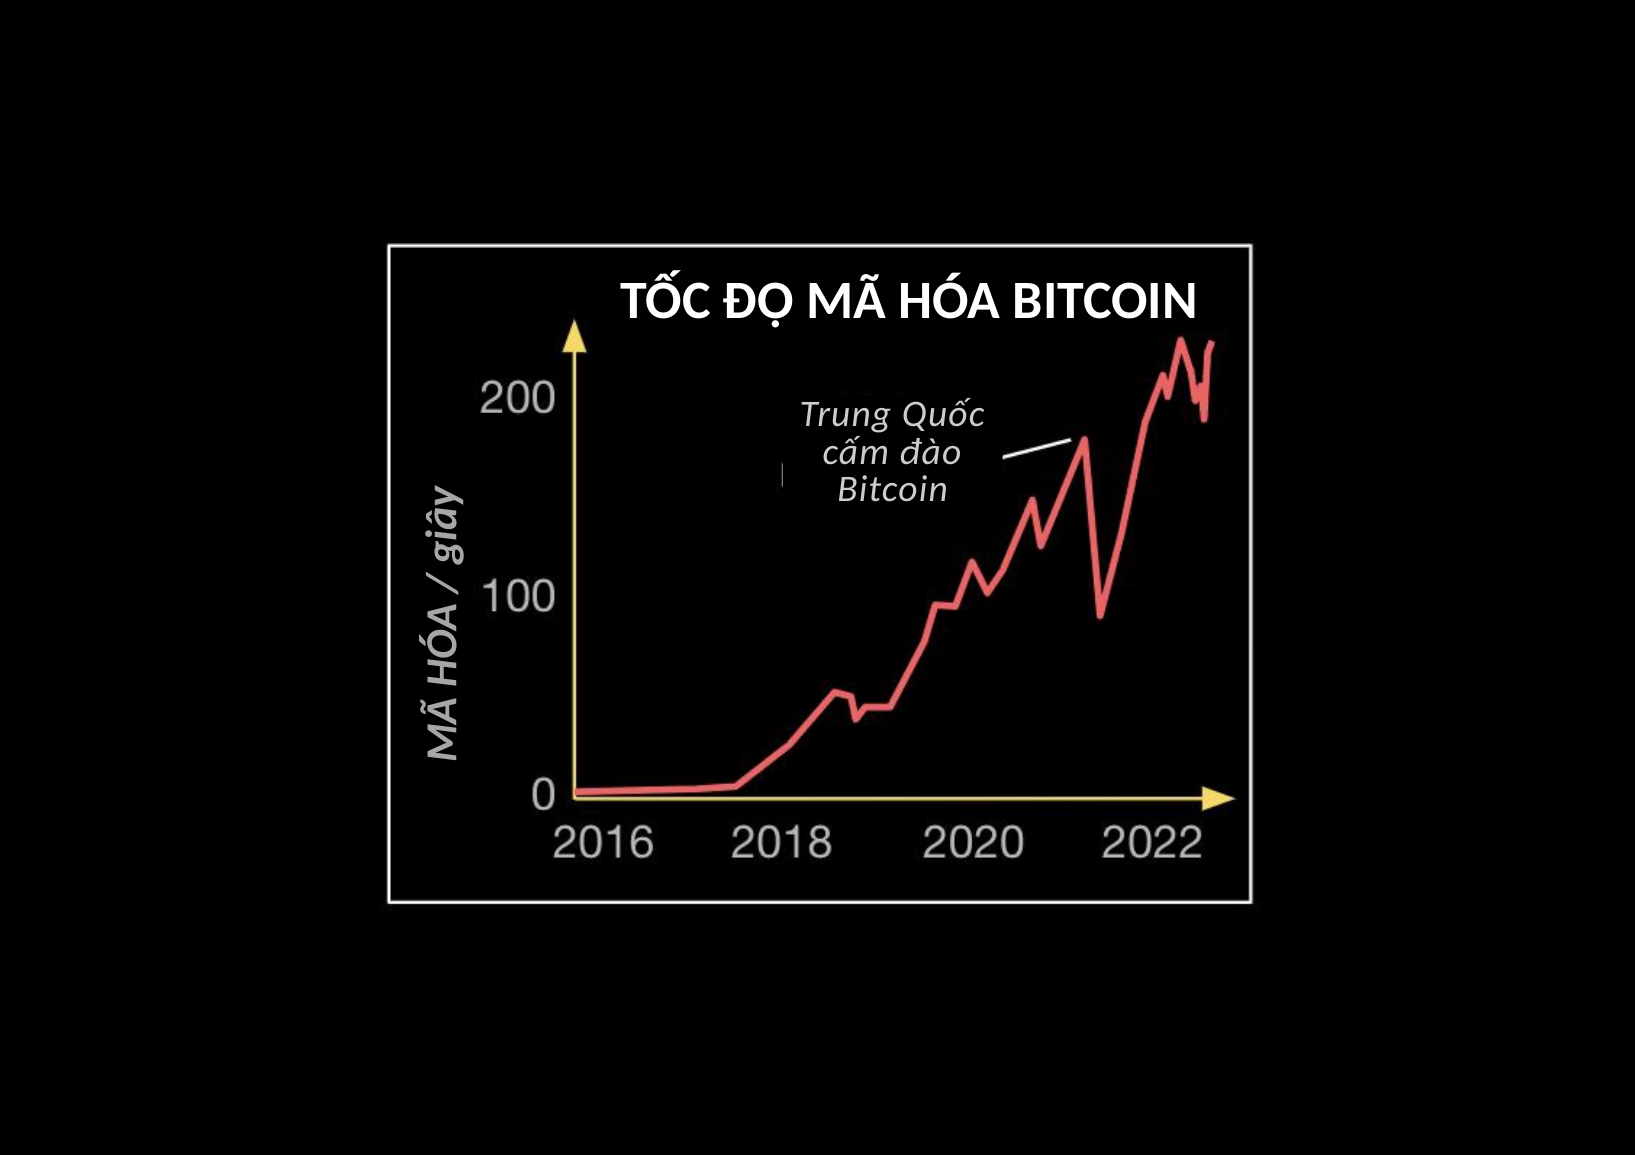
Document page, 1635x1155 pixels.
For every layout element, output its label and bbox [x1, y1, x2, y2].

text_box [369, 215, 1266, 924]
